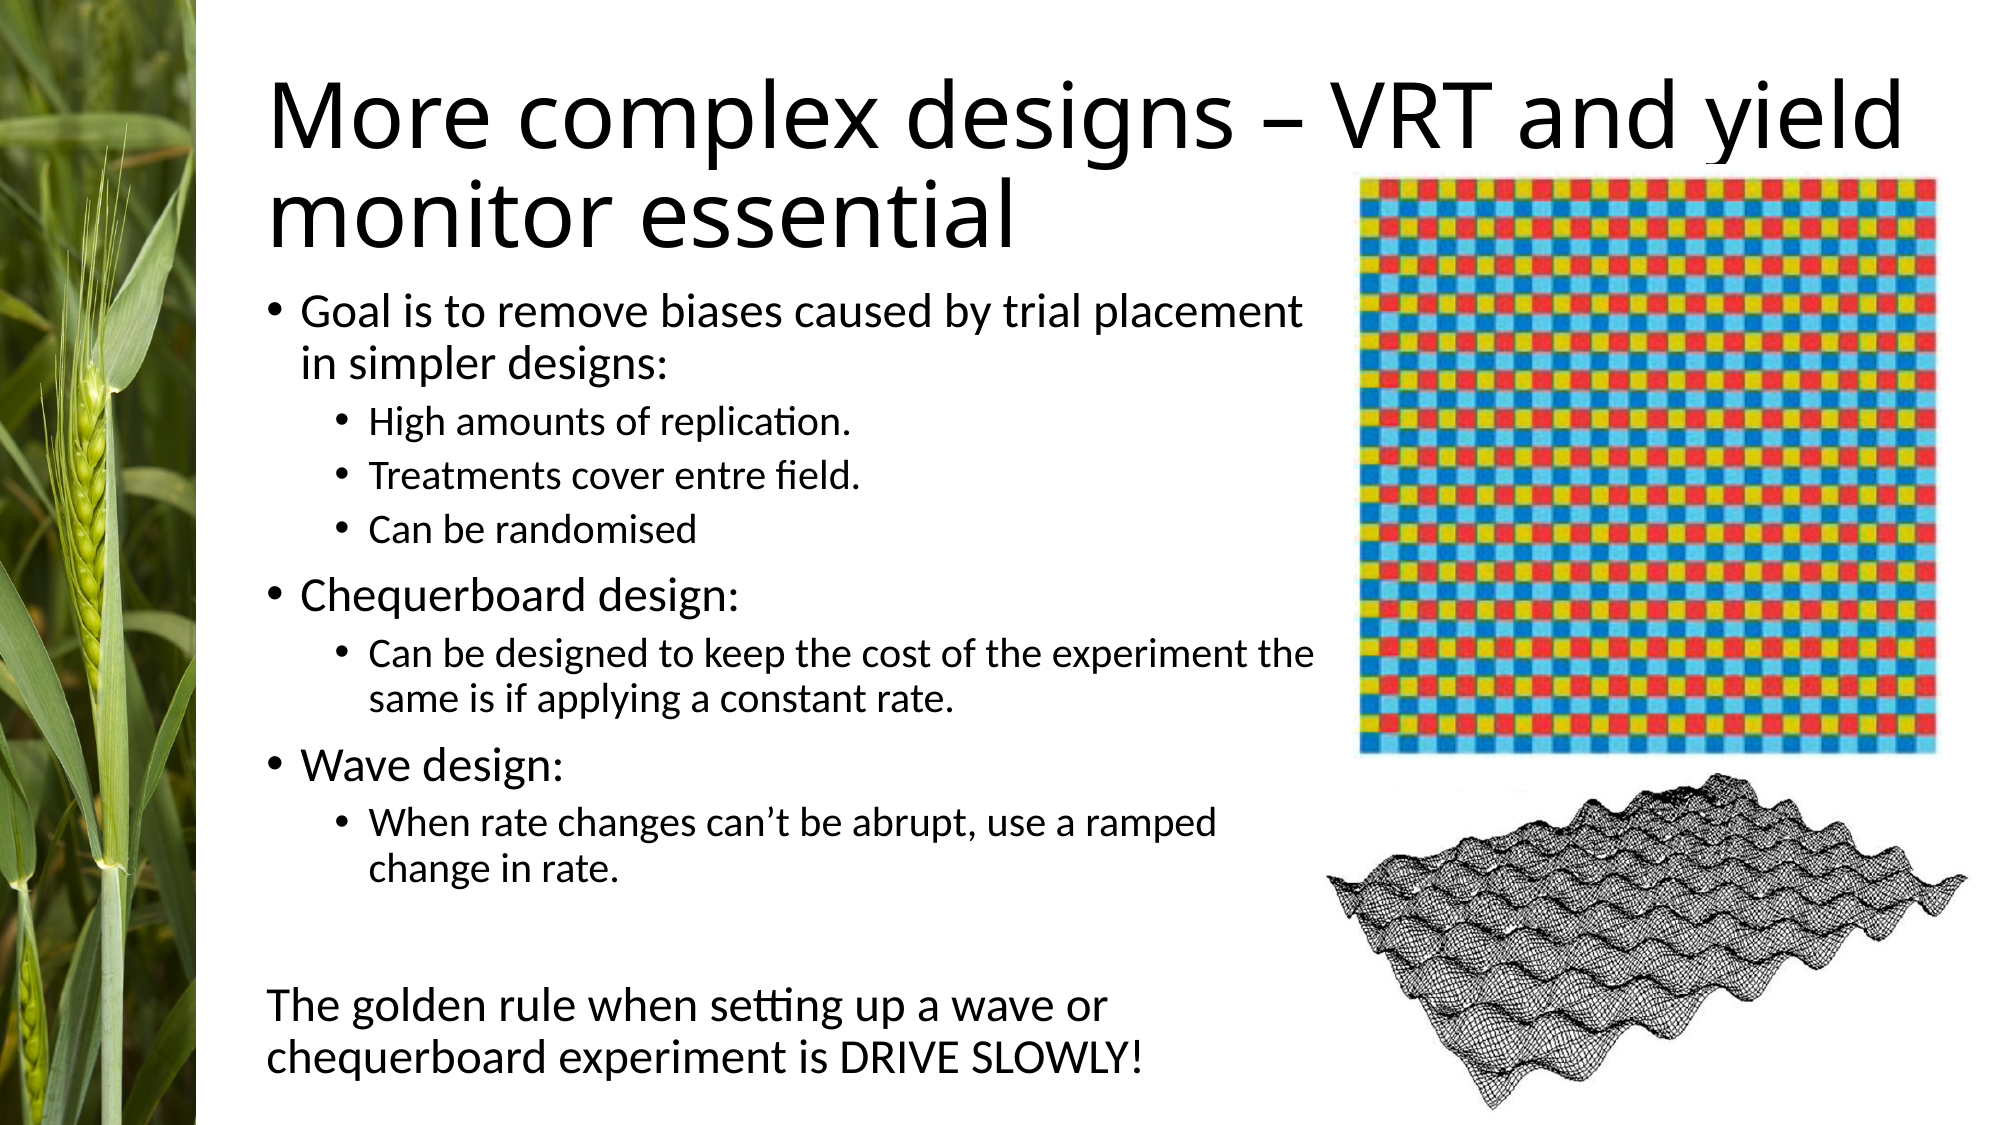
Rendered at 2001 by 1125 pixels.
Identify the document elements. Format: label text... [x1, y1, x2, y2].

title More complex designs – VRT and yield monitor essential [251, 59, 1925, 277]
picture [1305, 164, 2001, 1125]
list Goal is to remove biases caused by trial placement in simpler designs: High amounts of replication. Treatments cover entre field. Can be randomised Chequerboard design: Can be designed to keep the cost of the experiment the same is if applying a constant rate. Wave design: When rate changes can’t be abrupt, use a ramped change in rate. The golden rule when setting up a wave or chequerboard experiment is DRIVE SLOWLY! [251, 277, 1332, 1098]
picture [0, 0, 196, 1125]
